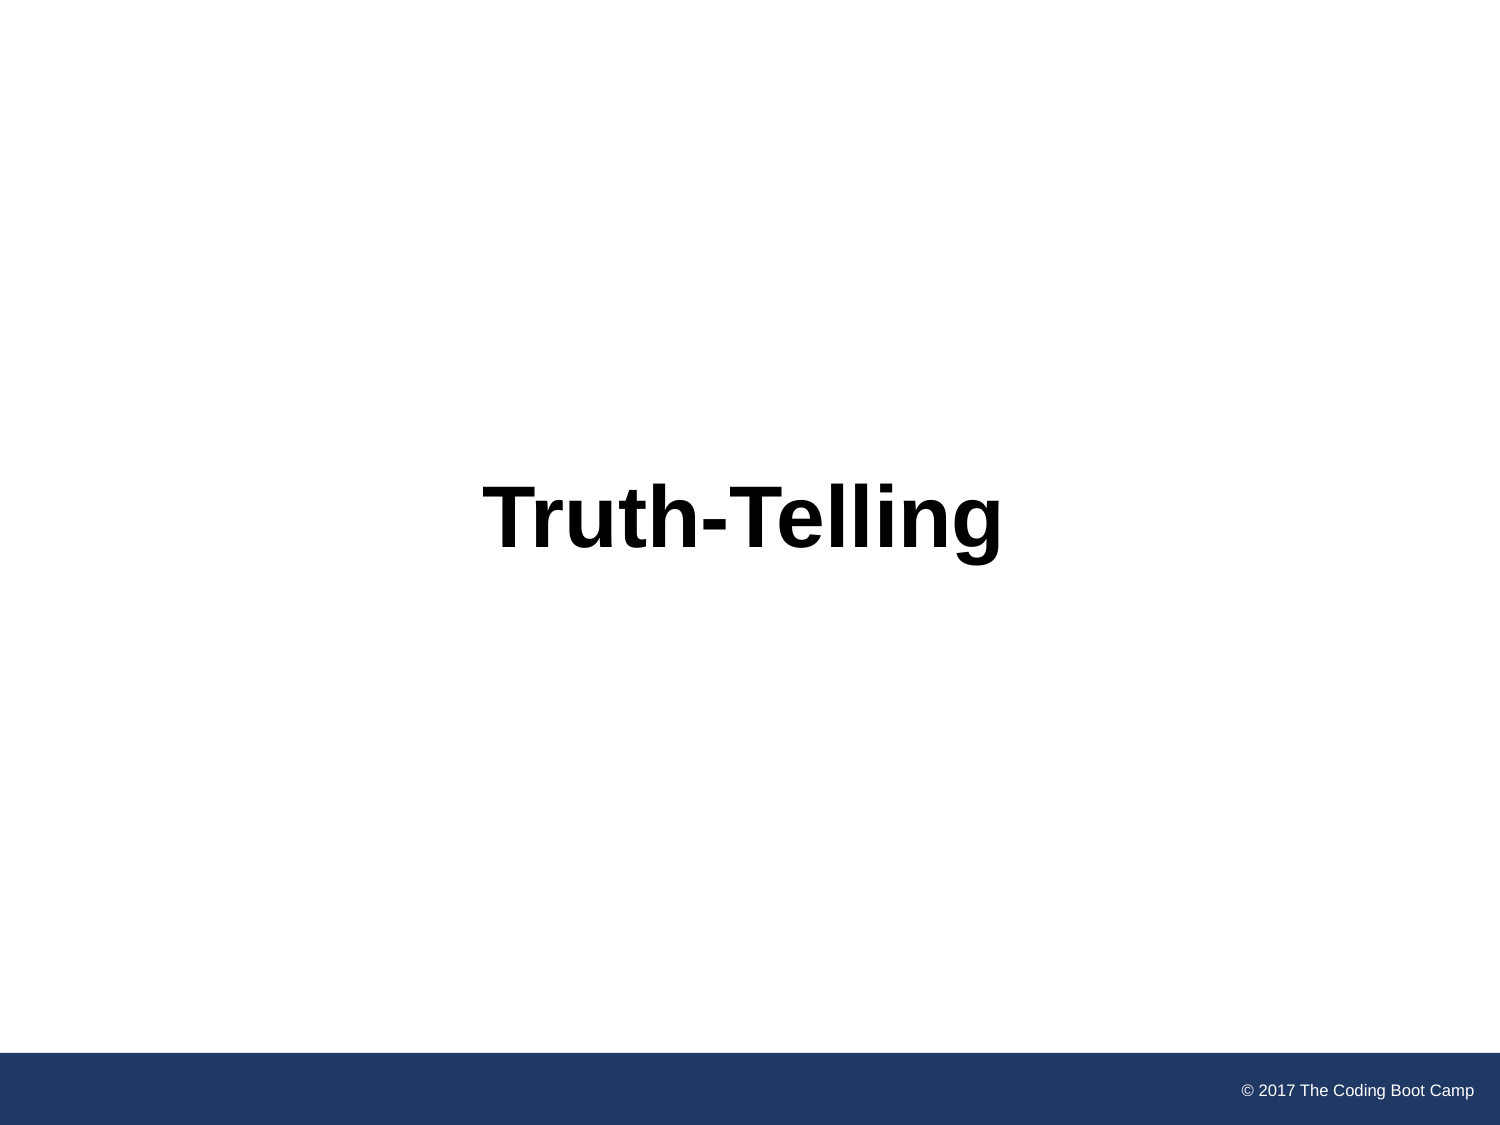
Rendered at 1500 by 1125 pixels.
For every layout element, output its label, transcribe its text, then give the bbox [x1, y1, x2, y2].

title Truth-Telling [11, 86, 1476, 951]
